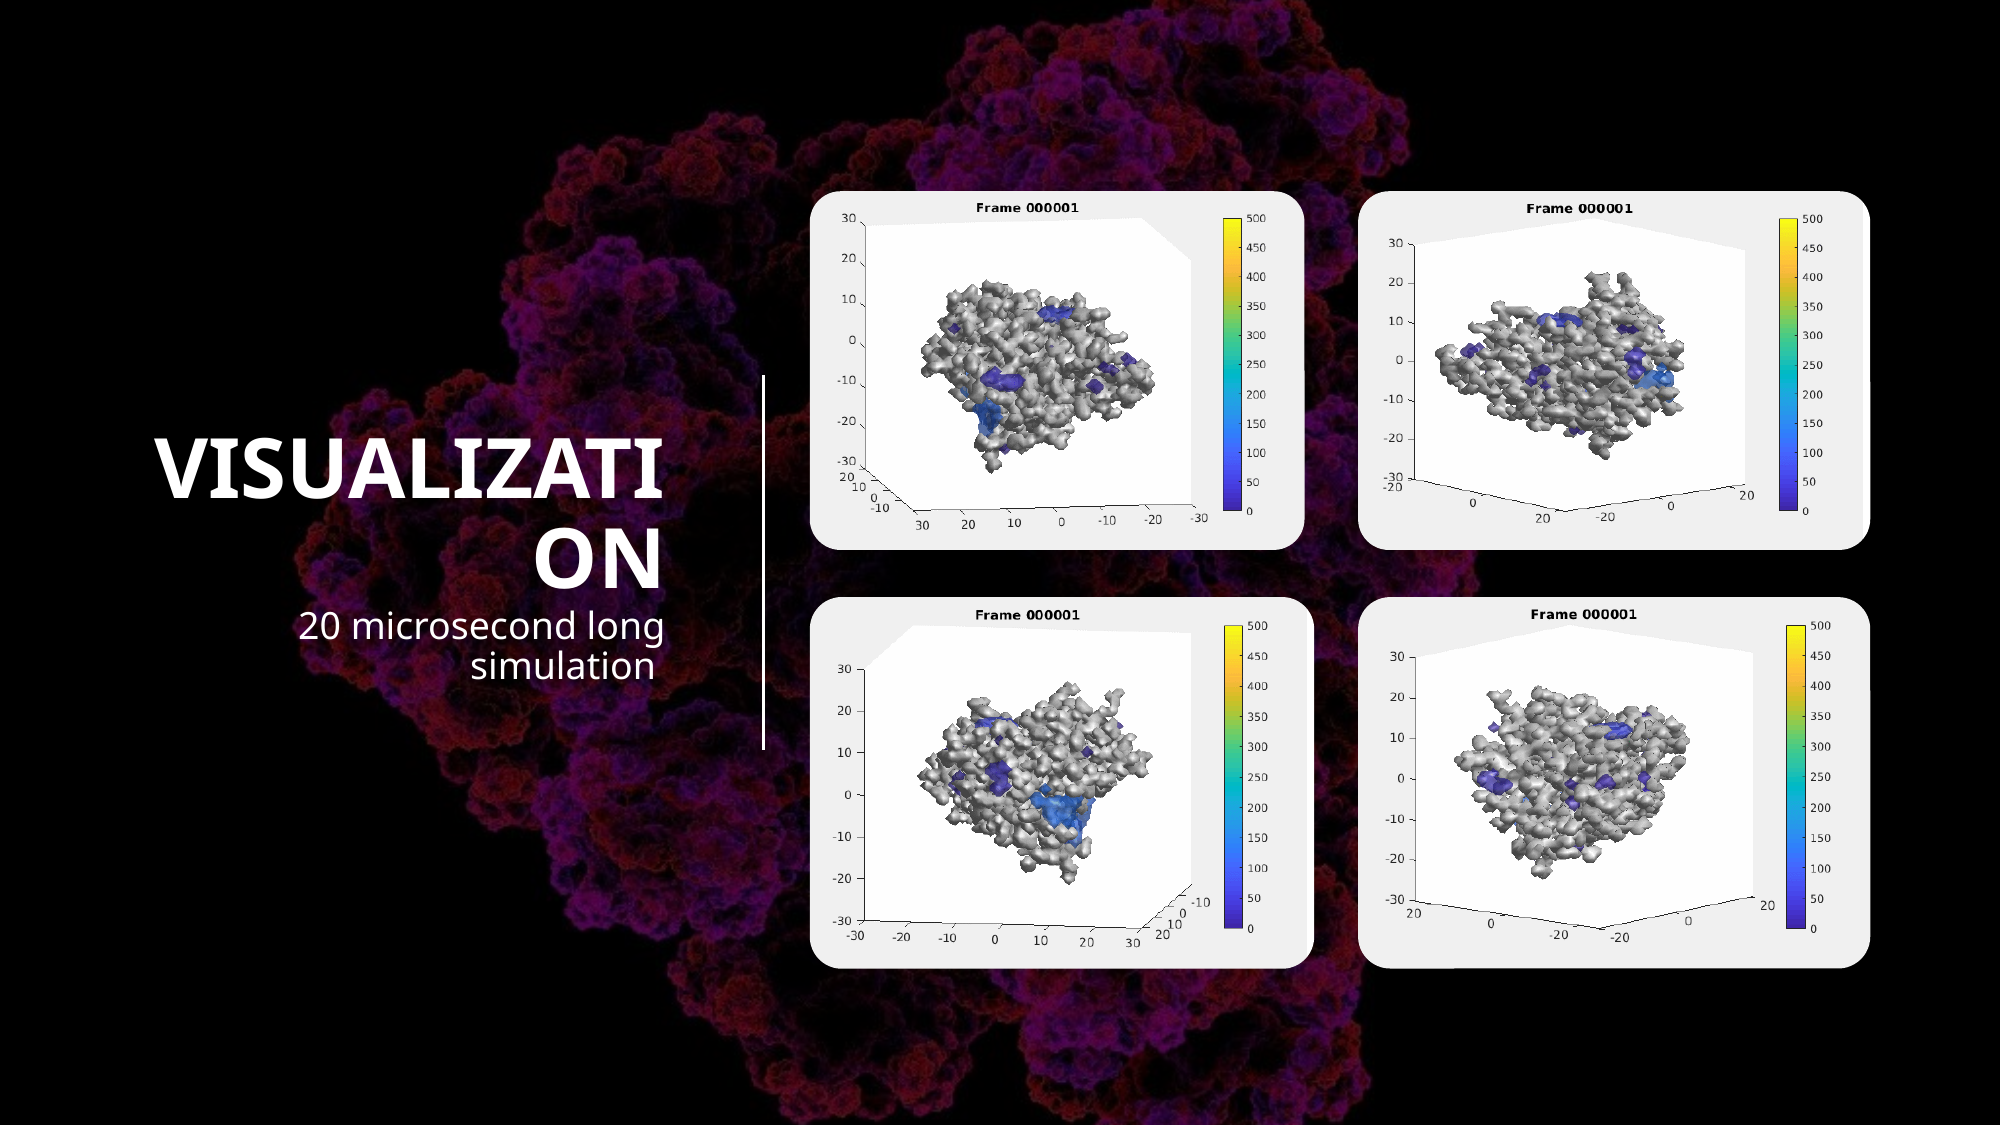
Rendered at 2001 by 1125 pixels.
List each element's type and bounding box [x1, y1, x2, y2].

picture [0, 0, 2000, 1125]
list [1358, 191, 1871, 550]
